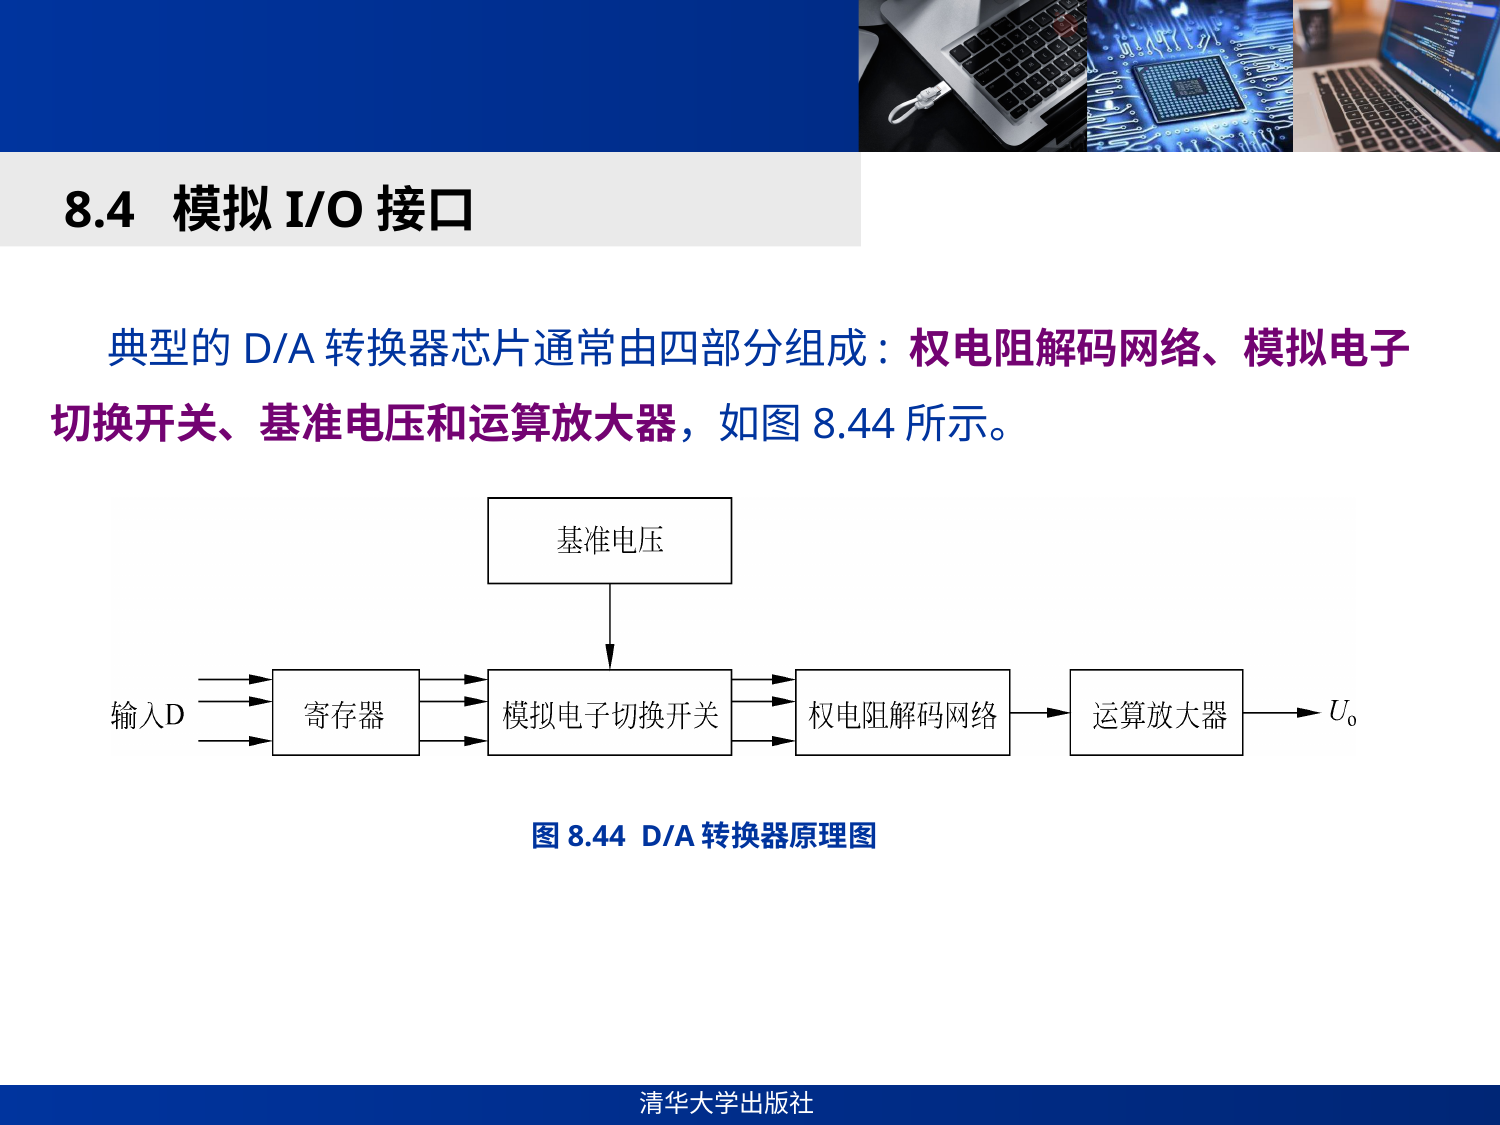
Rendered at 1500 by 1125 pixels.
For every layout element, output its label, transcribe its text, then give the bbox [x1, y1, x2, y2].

picture [858, 0, 1500, 152]
list 8.4 模拟I/O接口 [48, 170, 806, 259]
list 典型的D/A转换器芯片通常由四部分组成: 权电阻解码网络、模拟电子切换开关、基准电压和运算放大器，如图8.44所示。 [36, 289, 1464, 480]
text_box 图8.44 D/A转换器原理图 [378, 810, 1031, 860]
picture [111, 496, 1357, 757]
